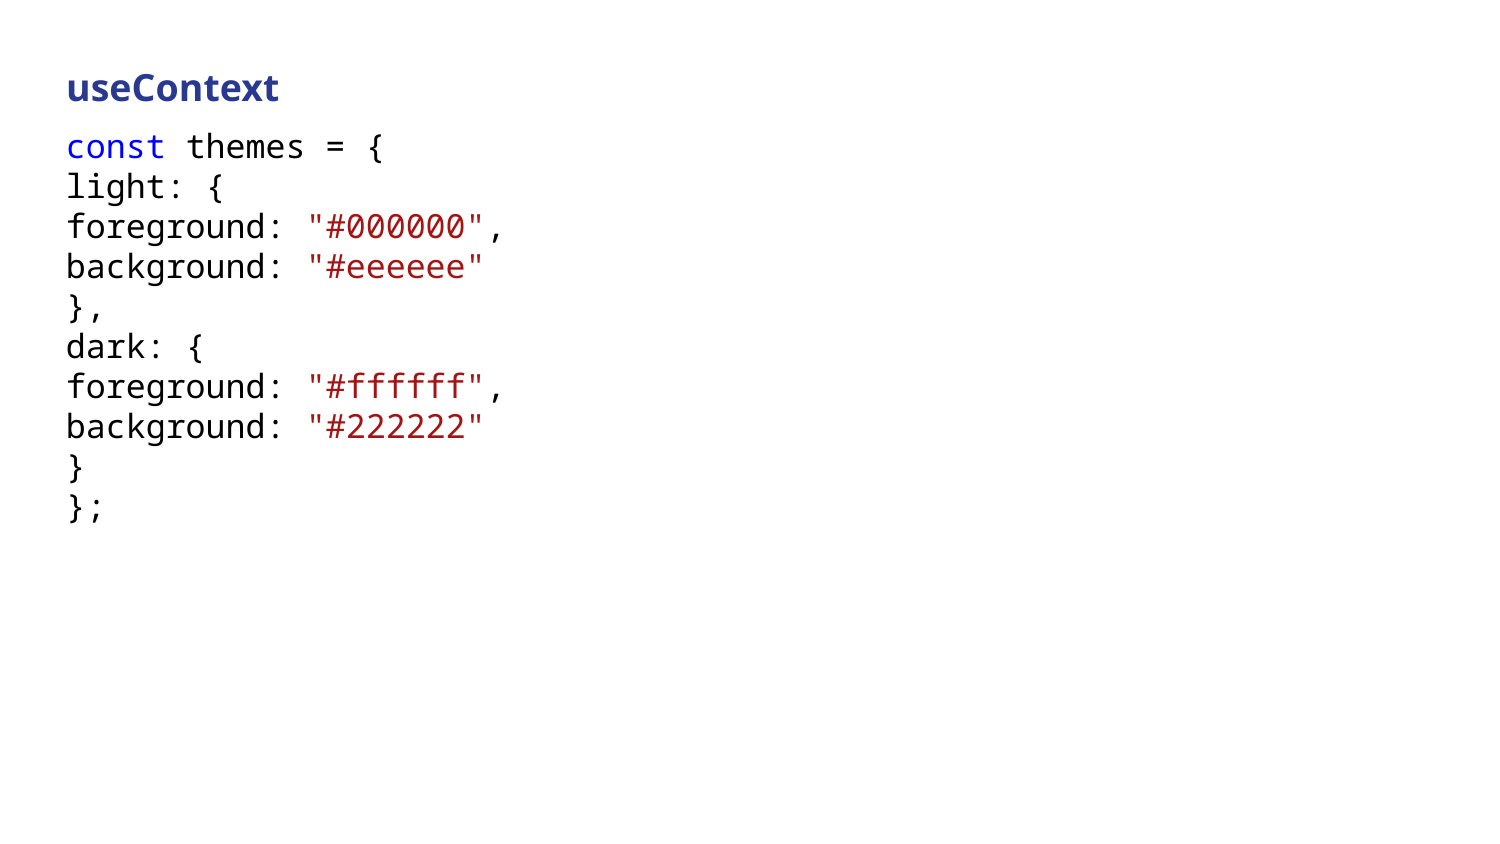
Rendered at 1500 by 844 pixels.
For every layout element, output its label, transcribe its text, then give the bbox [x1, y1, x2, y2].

title useContext [51, 18, 1449, 119]
text_box const themes = { light: { foreground: "#000000", background: "#eeeeee" }, dark: { foreground: "#ffffff", background: "#222222" } }; [51, 118, 1260, 630]
